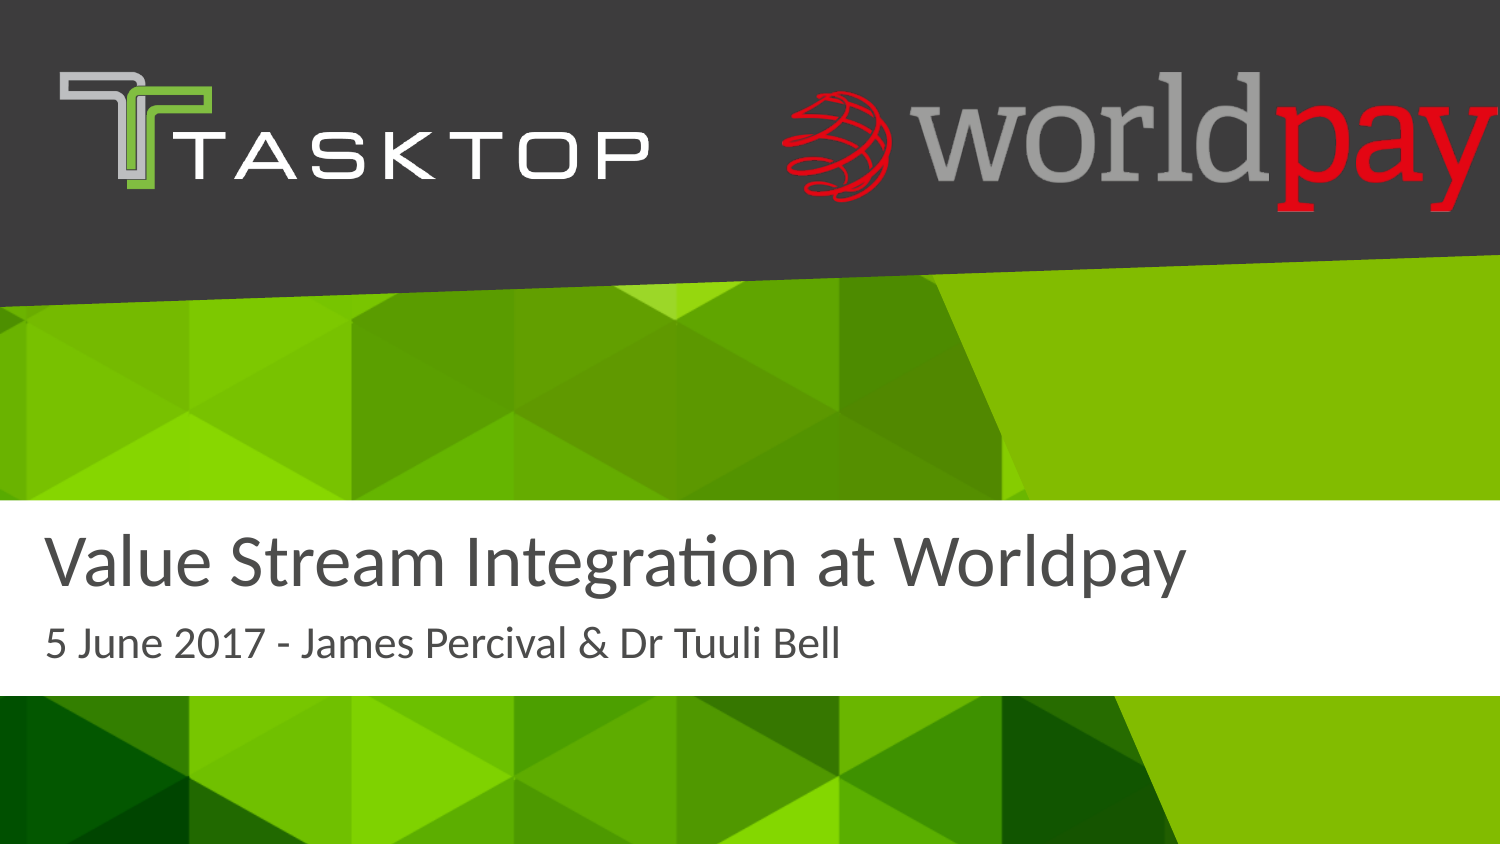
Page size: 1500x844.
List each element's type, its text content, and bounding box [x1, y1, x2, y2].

title Value Stream Integration at Worldpay [29, 521, 1500, 606]
picture [780, 68, 1500, 218]
picture [0, 696, 1177, 844]
subtitle 5 June 2017 - James Percival & Dr Tuuli Bell [29, 606, 1122, 666]
picture [0, 275, 1029, 500]
picture [54, 62, 655, 195]
